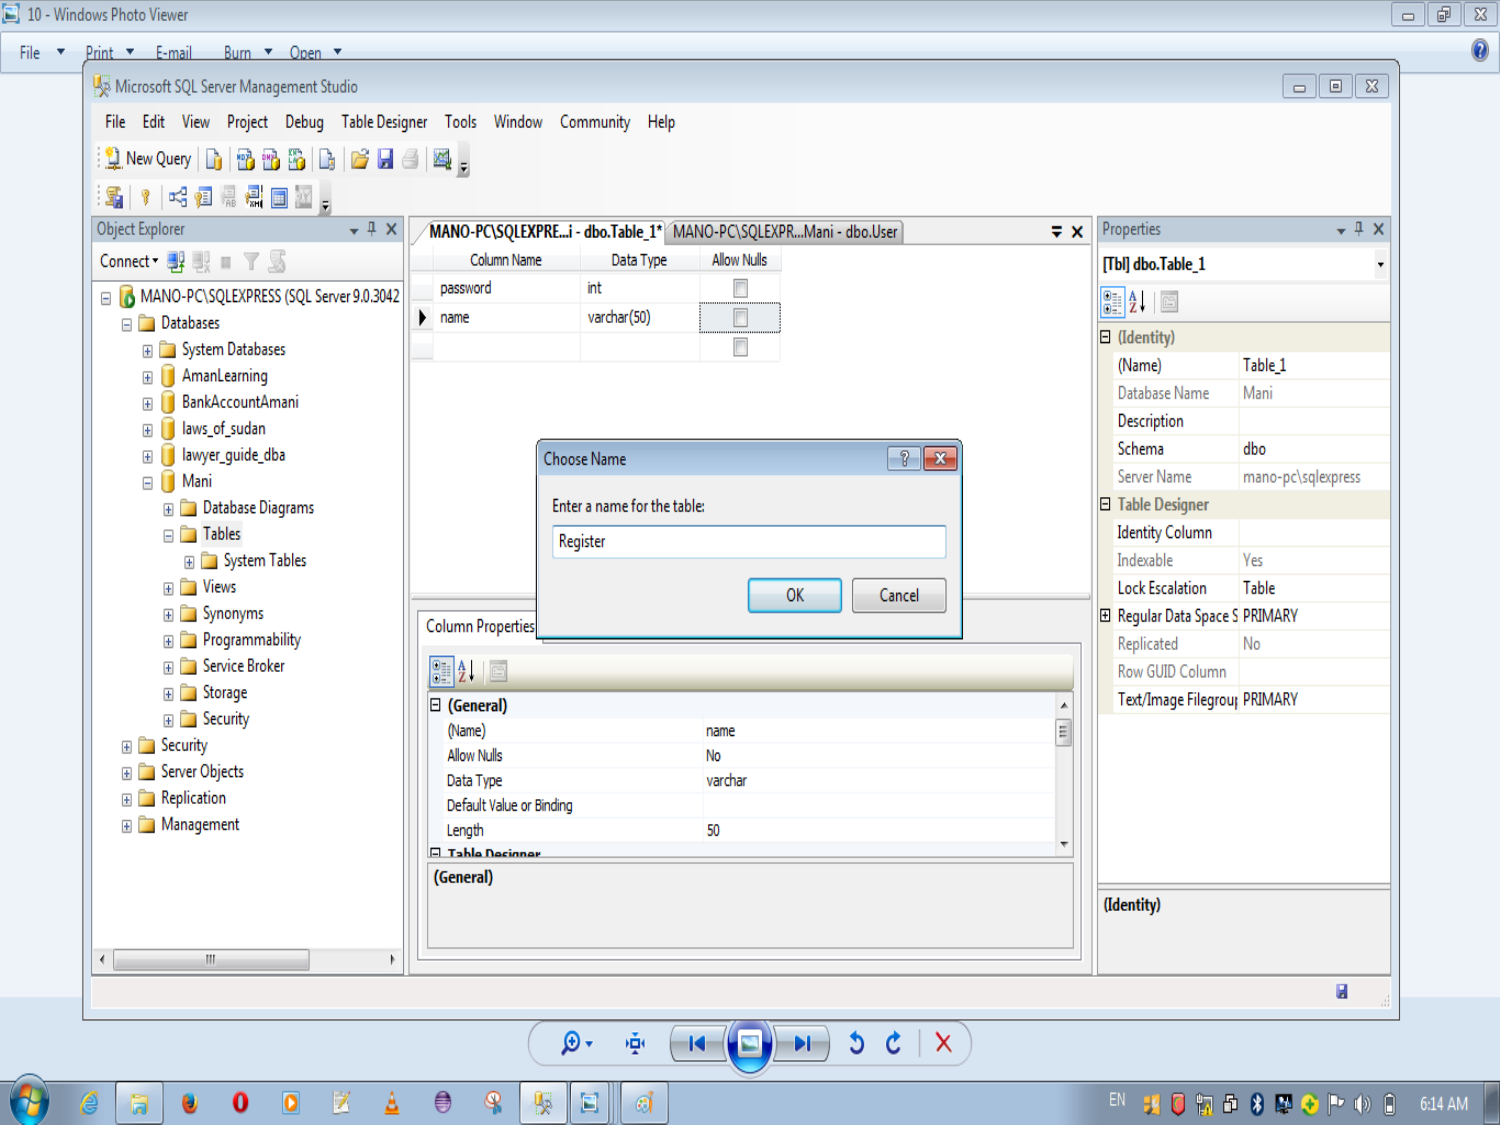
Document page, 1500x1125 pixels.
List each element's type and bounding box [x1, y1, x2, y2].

list [0, 0, 1500, 1125]
